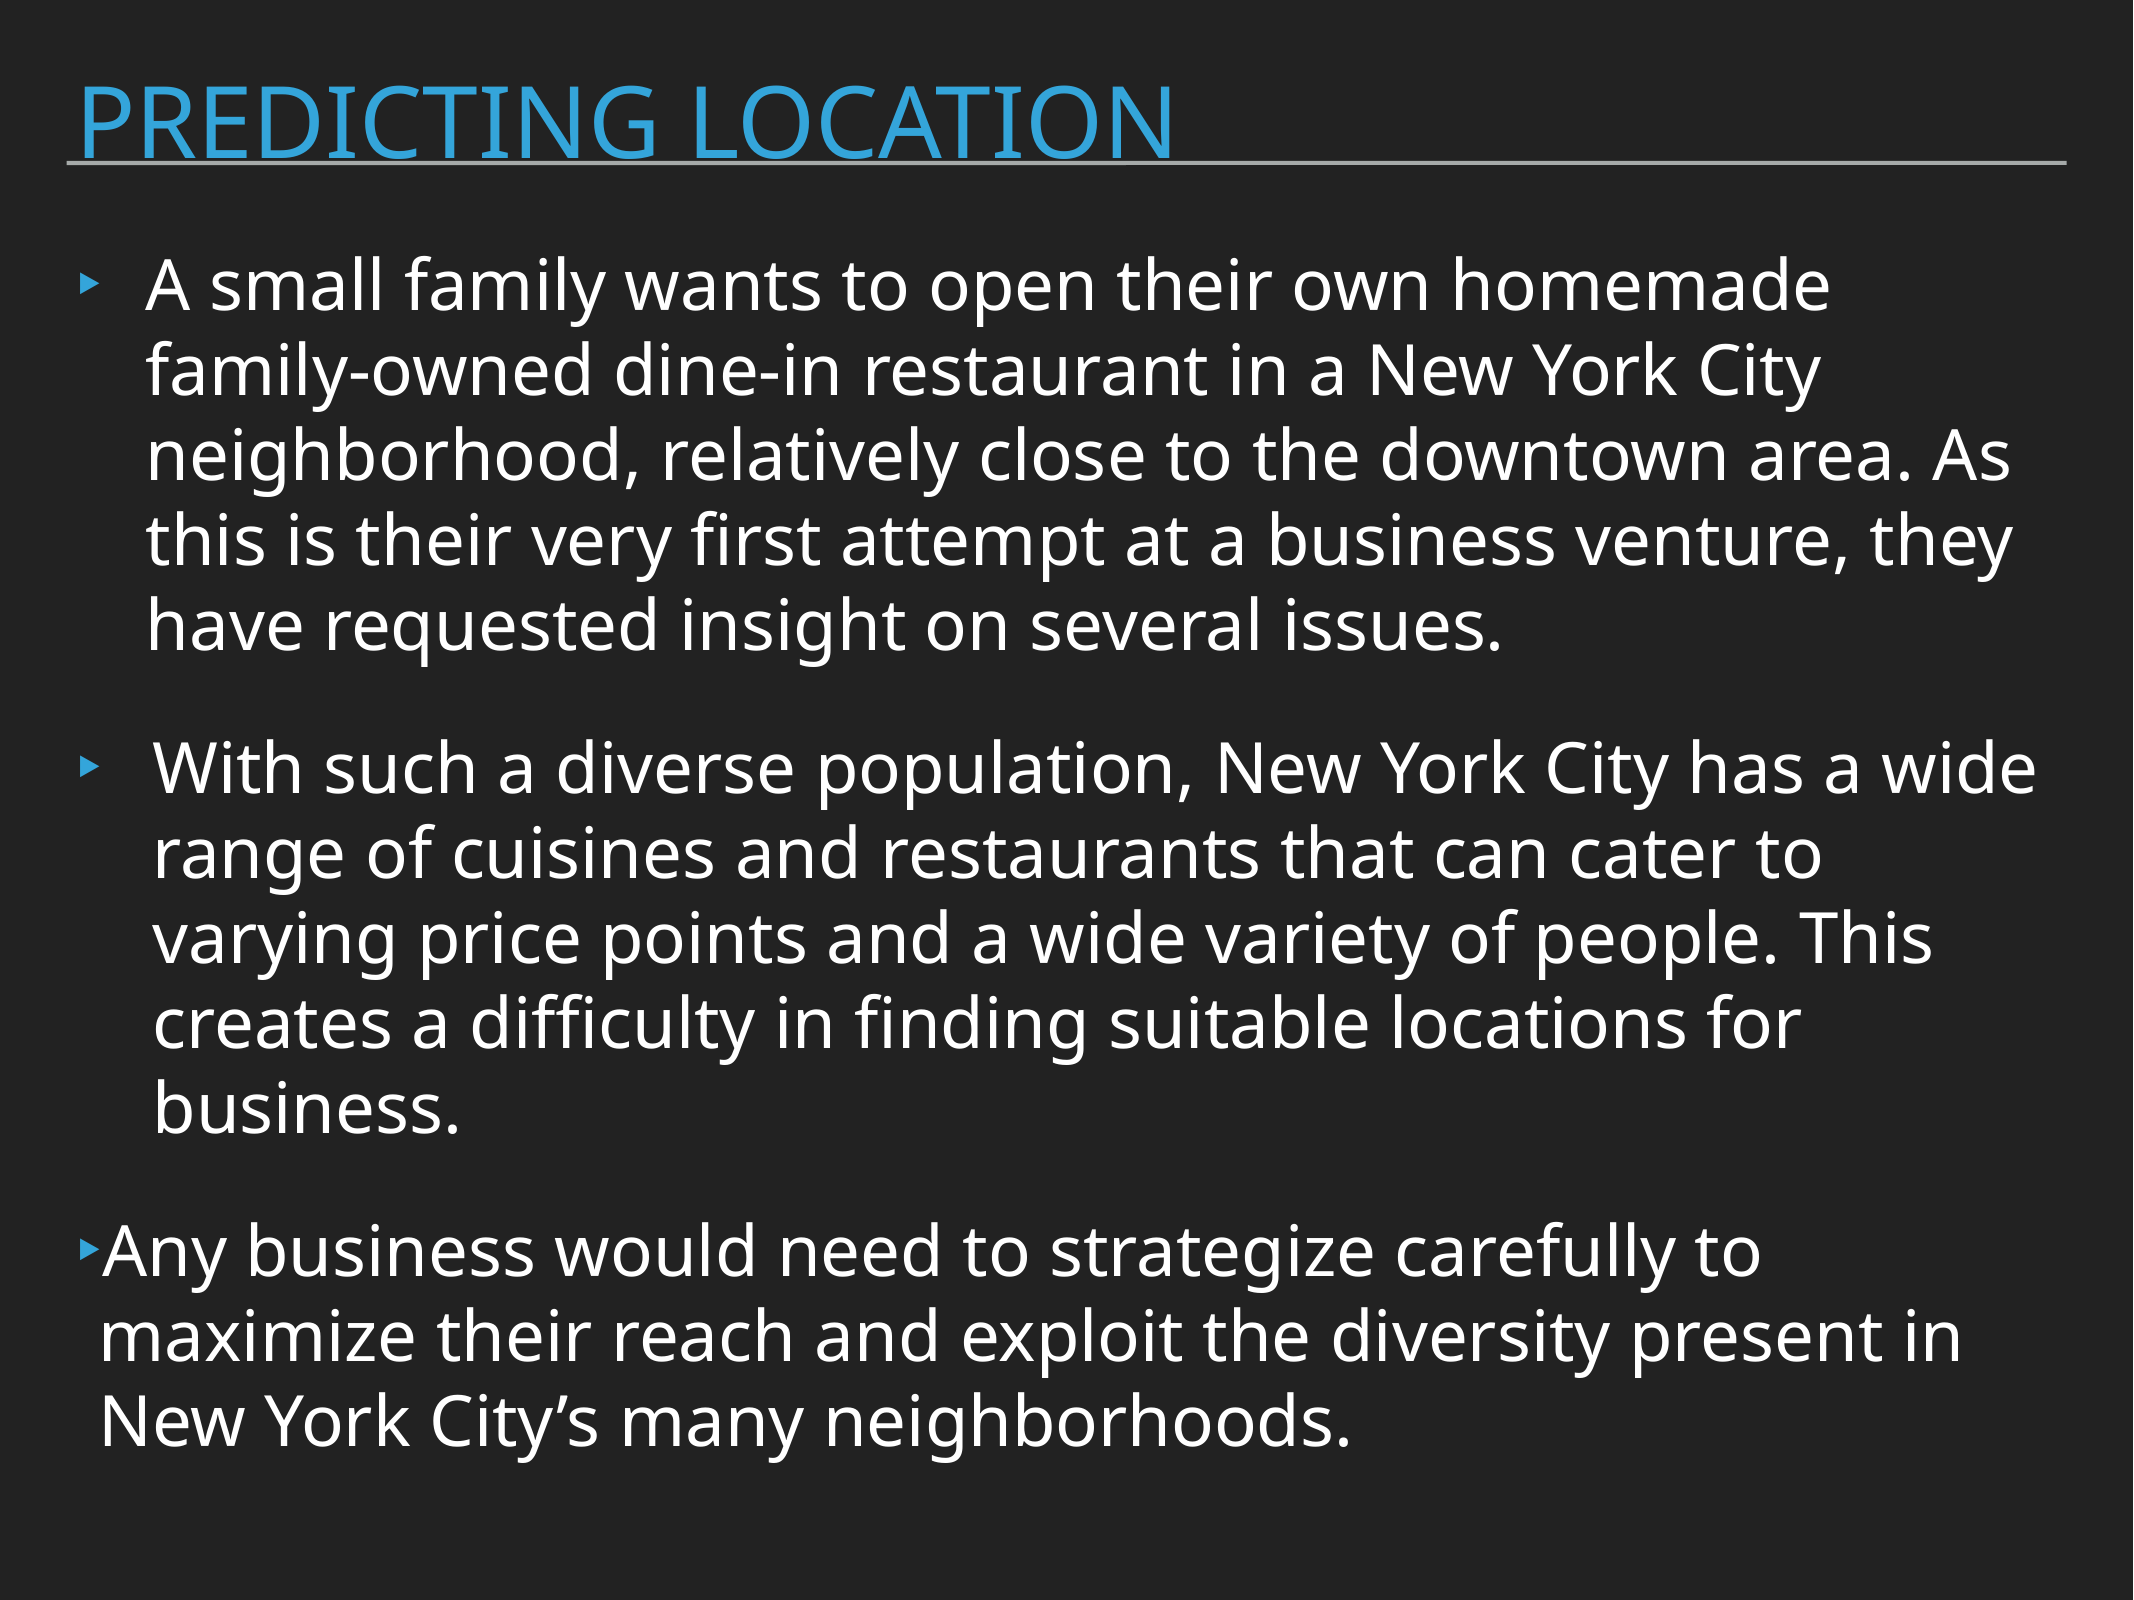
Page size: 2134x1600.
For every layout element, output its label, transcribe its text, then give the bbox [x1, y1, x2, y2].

list A small family wants to open their own homemade family-owned dine-in restaurant in a New York City neighborhood, relatively close to the downtown area. As this is their very first attempt at a business venture, they have requested insight on several issues. With such a diverse population, New York City has a wide range of cuisines and restaurants that can cater to varying price points and a wide variety of people. This creates a difficulty in finding suitable locations for business. Any business would need to strategize carefully to maximize their reach and exploit the diversity present in New York City’s many neighborhoods. [66, 231, 2068, 1453]
title Predicting location [66, 73, 2068, 193]
